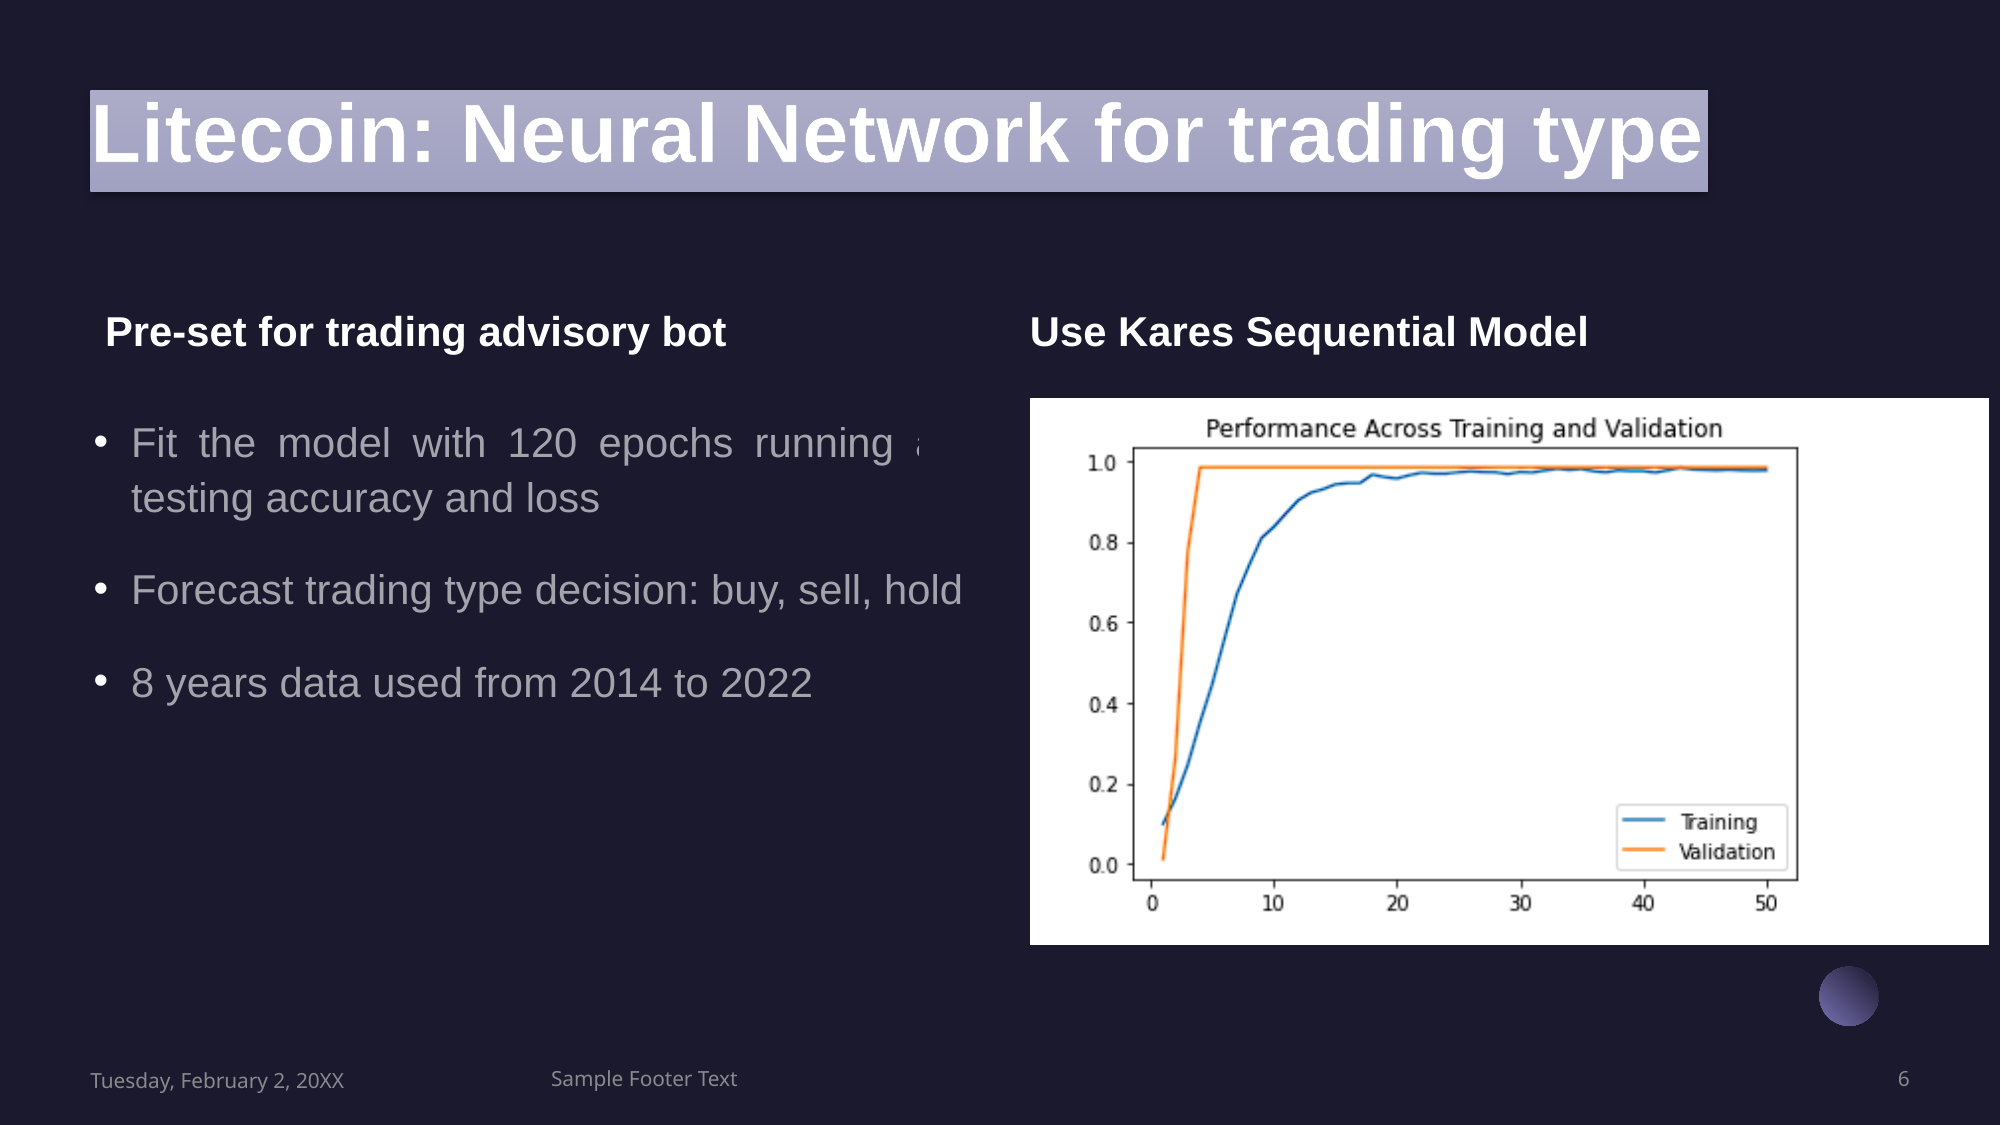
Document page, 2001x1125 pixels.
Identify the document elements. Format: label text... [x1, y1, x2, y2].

picture [1030, 398, 1989, 945]
text_box Use Kares Sequential Model [1015, 297, 1604, 363]
title Litecoin: Neural Network for trading type [90, 90, 1708, 192]
slide_number 6 [1632, 1067, 1910, 1093]
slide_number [90, 1067, 522, 1093]
text_box Pre-set for trading advisory bot [90, 297, 836, 363]
footer Sample Footer Text [551, 1067, 1598, 1093]
list Fit the model with 120 epochs running and testing accuracy and loss Forecast trading type decision: buy, sell, hold 8 years data used from 2014 to 2022 [93, 410, 986, 826]
